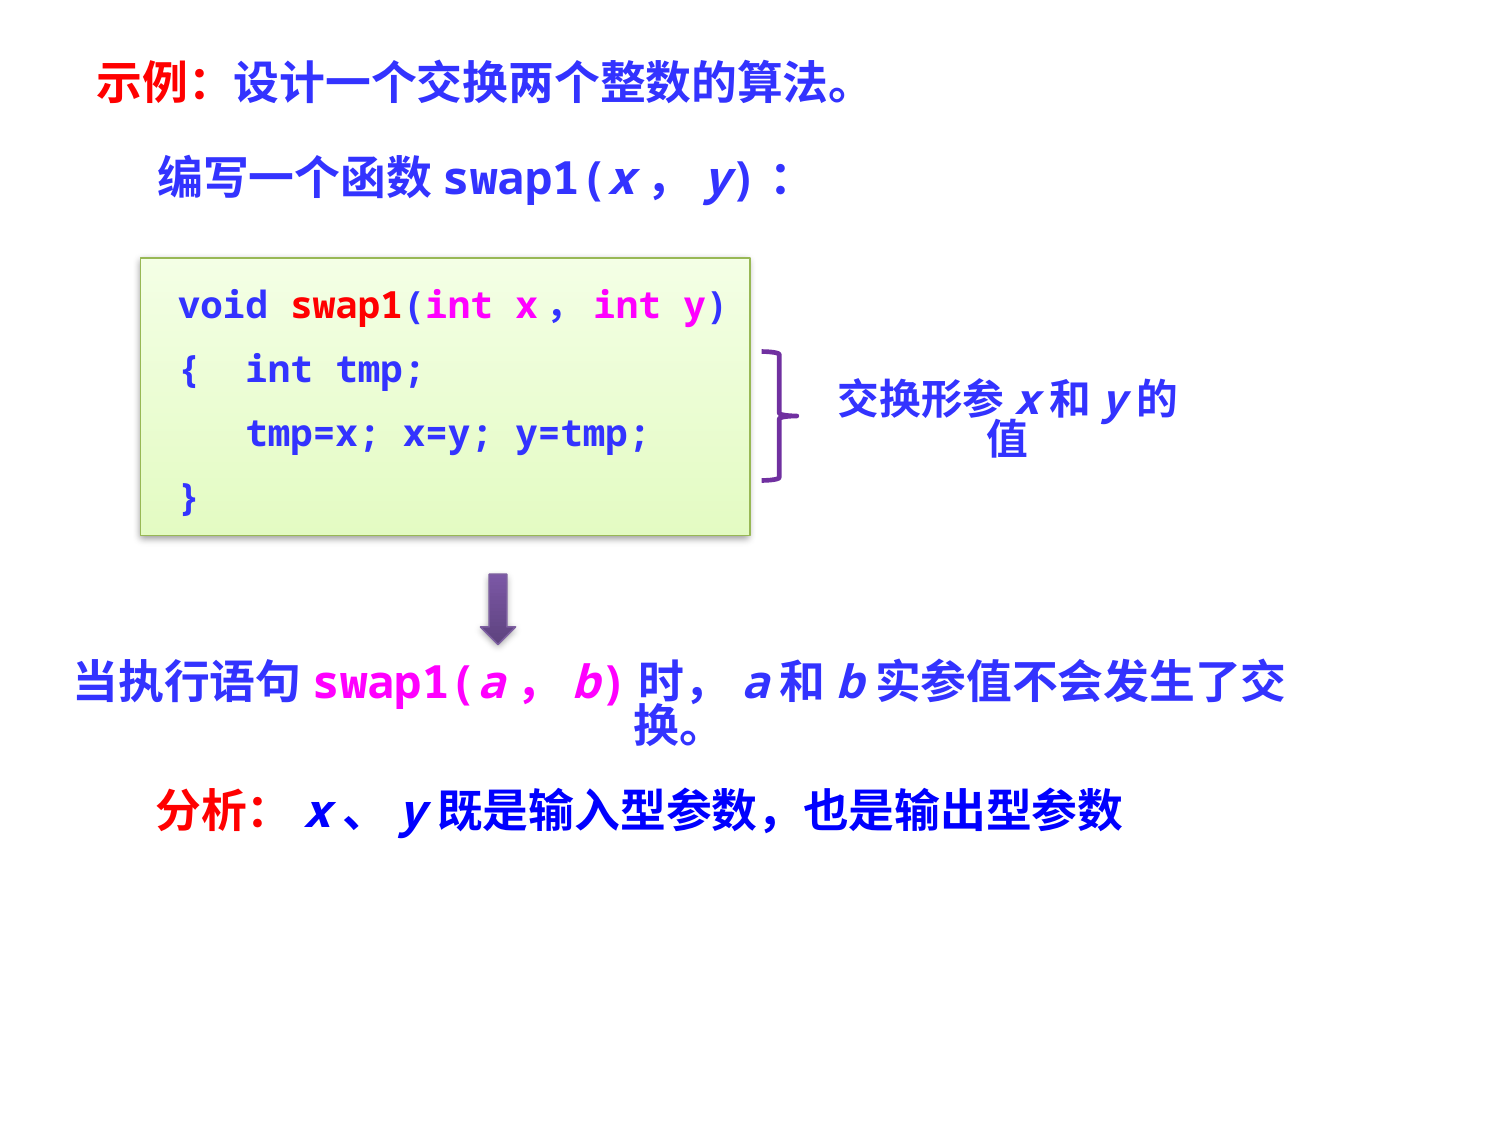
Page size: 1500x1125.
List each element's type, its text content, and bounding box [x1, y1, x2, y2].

text_box 分析：x、y既是输入型参数，也是输出型参数 [140, 785, 1289, 844]
text_box 示例：设计一个交换两个整数的算法。 [82, 46, 1243, 117]
text_box 交换形参x和y的值 [808, 374, 1207, 470]
text_box void swap1(int x，int y) { int tmp; tmp=x; x=y; y=tmp; } [140, 257, 751, 536]
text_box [46, 573, 1313, 729]
text_box 编写一个函数swap1(x，y)： [117, 152, 856, 211]
text_box [761, 350, 798, 482]
